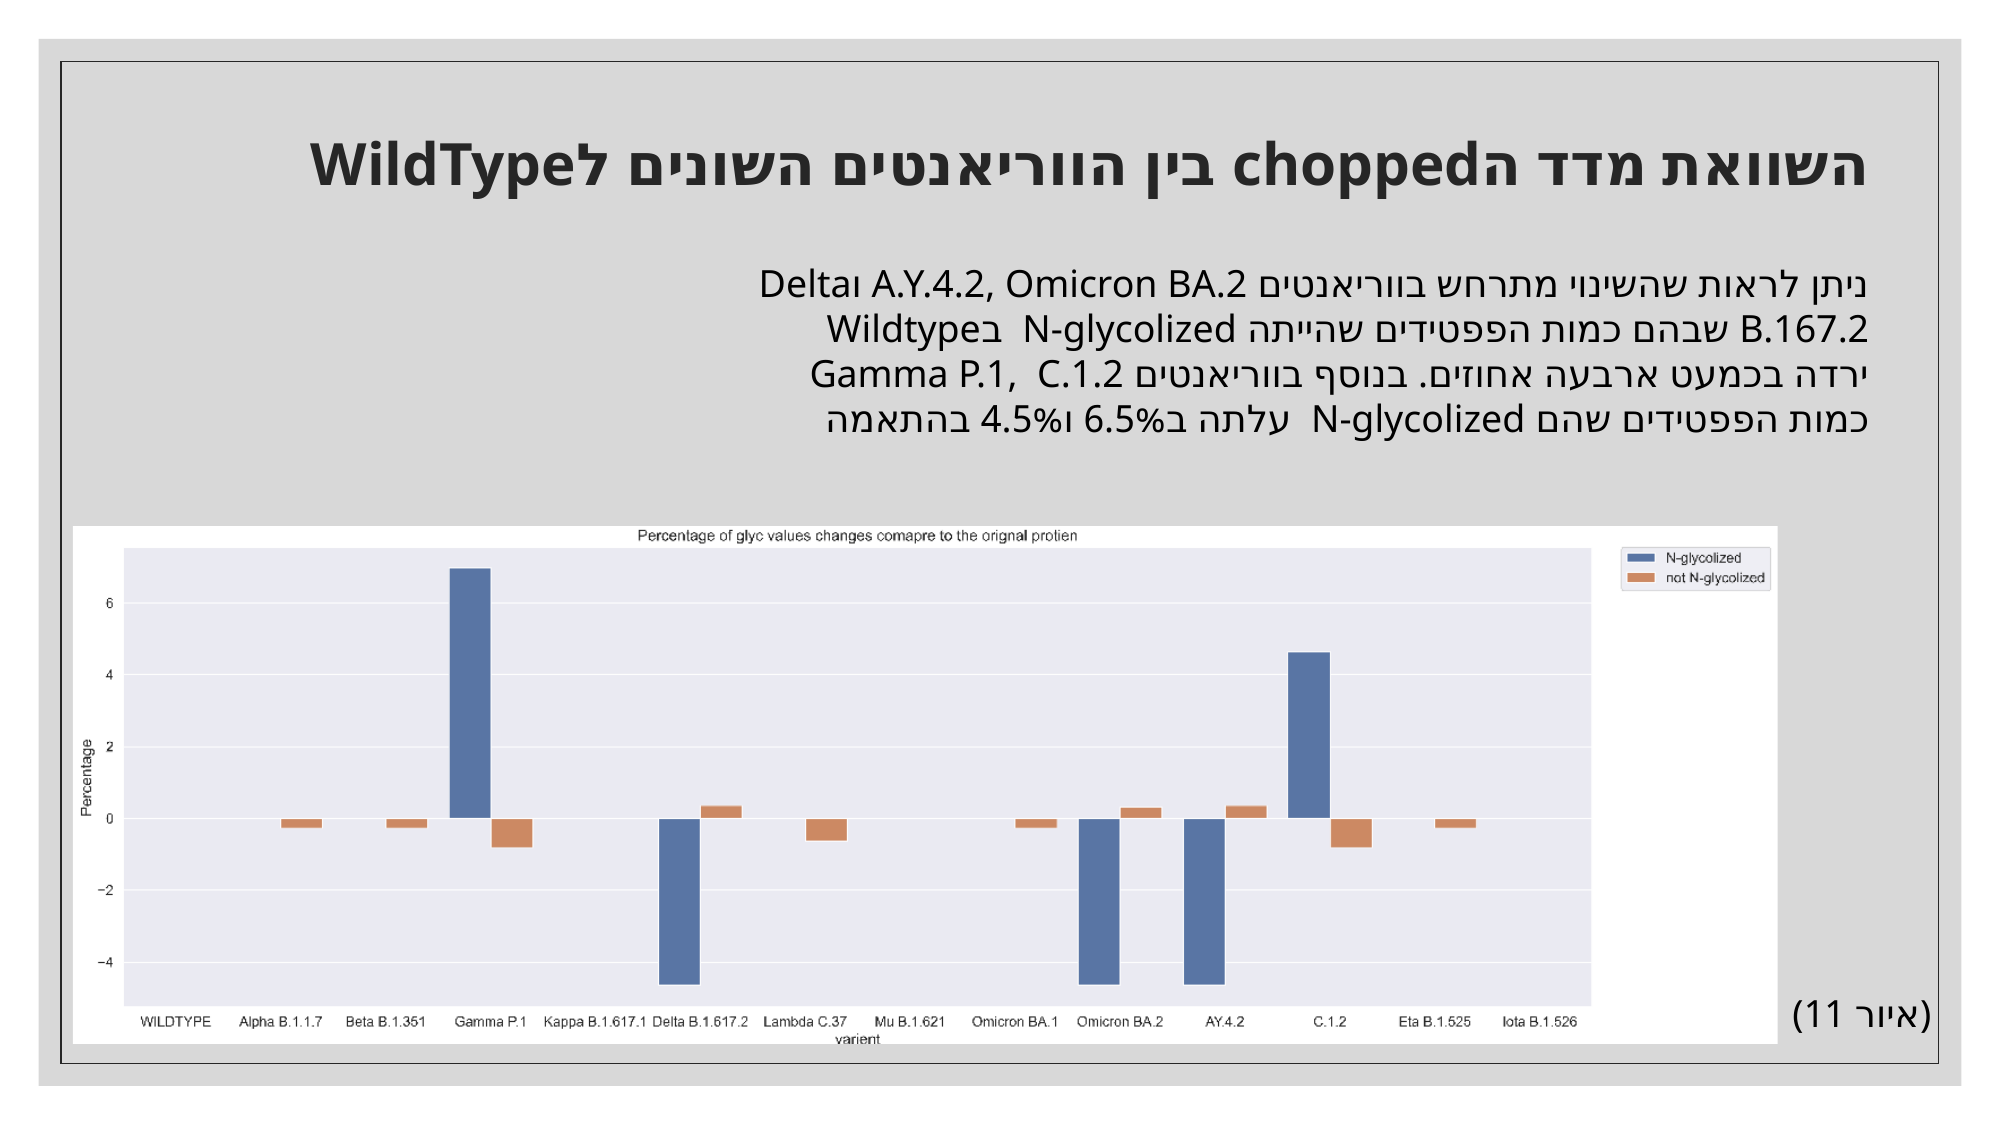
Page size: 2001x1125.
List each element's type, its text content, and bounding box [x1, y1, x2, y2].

picture [72, 526, 1778, 1044]
text_box (איור 11) [1785, 982, 2000, 1043]
title השוואת מדד הchopped בין הווריאנטים השונים לWildType [159, 81, 1885, 253]
text_box ניתן לראות שהשינוי מתרחש בווריאנטים A.Y.4.2, Omicron BA.2 וDelta B.167.2 שבהם כמות הפפטידים שהייתה N-glycolized בWildtype ירדה בכמעט ארבעה אחוזים. בנוסף בווריאנטים Gamma P.1, C.1.2 כמות הפפטידים שהם N-glycolized עלתה ב6.5% ו4.5% בהתאמה [728, 252, 1885, 448]
